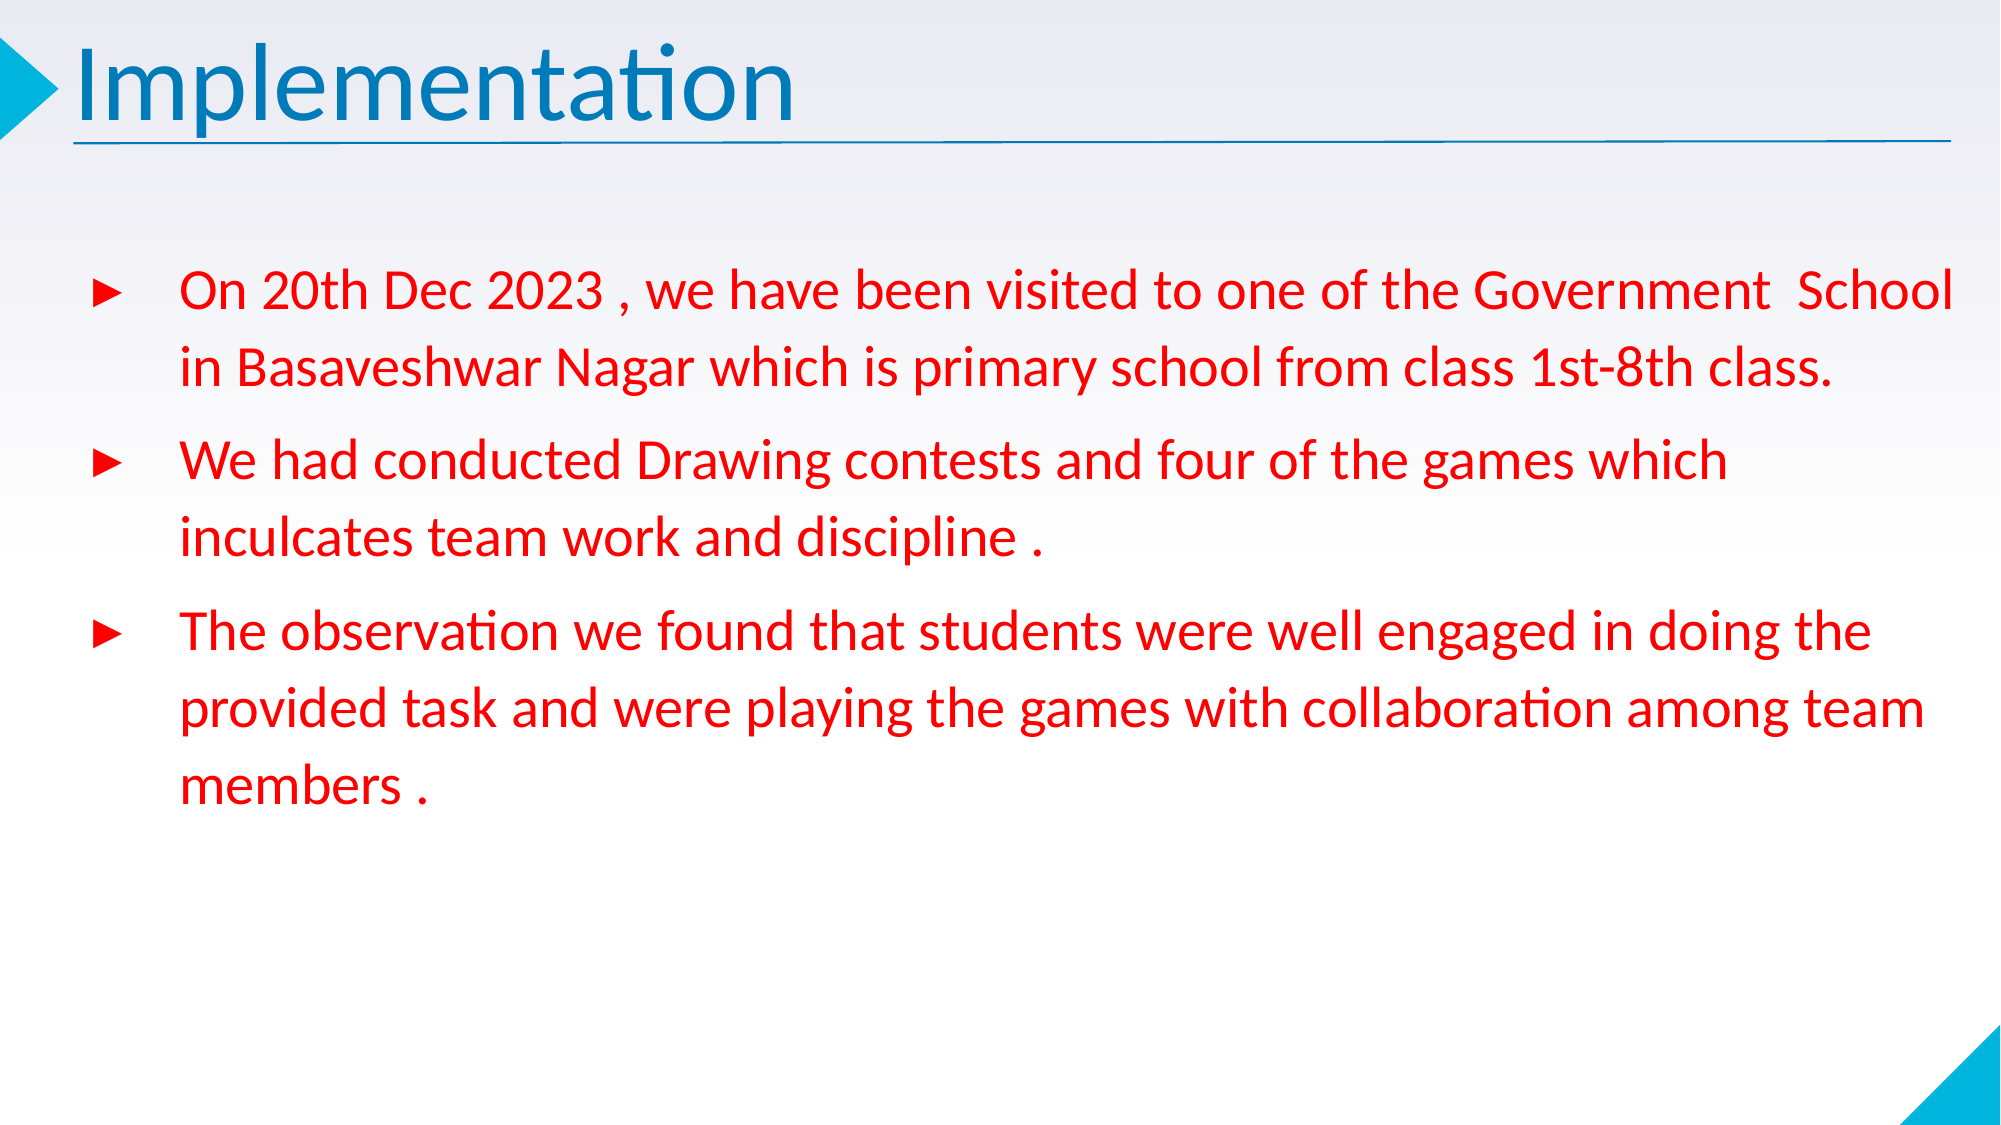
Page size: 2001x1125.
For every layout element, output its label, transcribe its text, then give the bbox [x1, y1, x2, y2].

title Implementation [73, 35, 1952, 139]
list On 20th Dec 2023 , we have been visited to one of the Government School in Basaveshwar Nagar which is primary school from class 1st-8th class. We had conducted Drawing contests and four of the games which inculcates team work and discipline . The observation we found that students were well engaged in doing the provided task and were playing the games with collaboration among team members . [79, 157, 1958, 1073]
